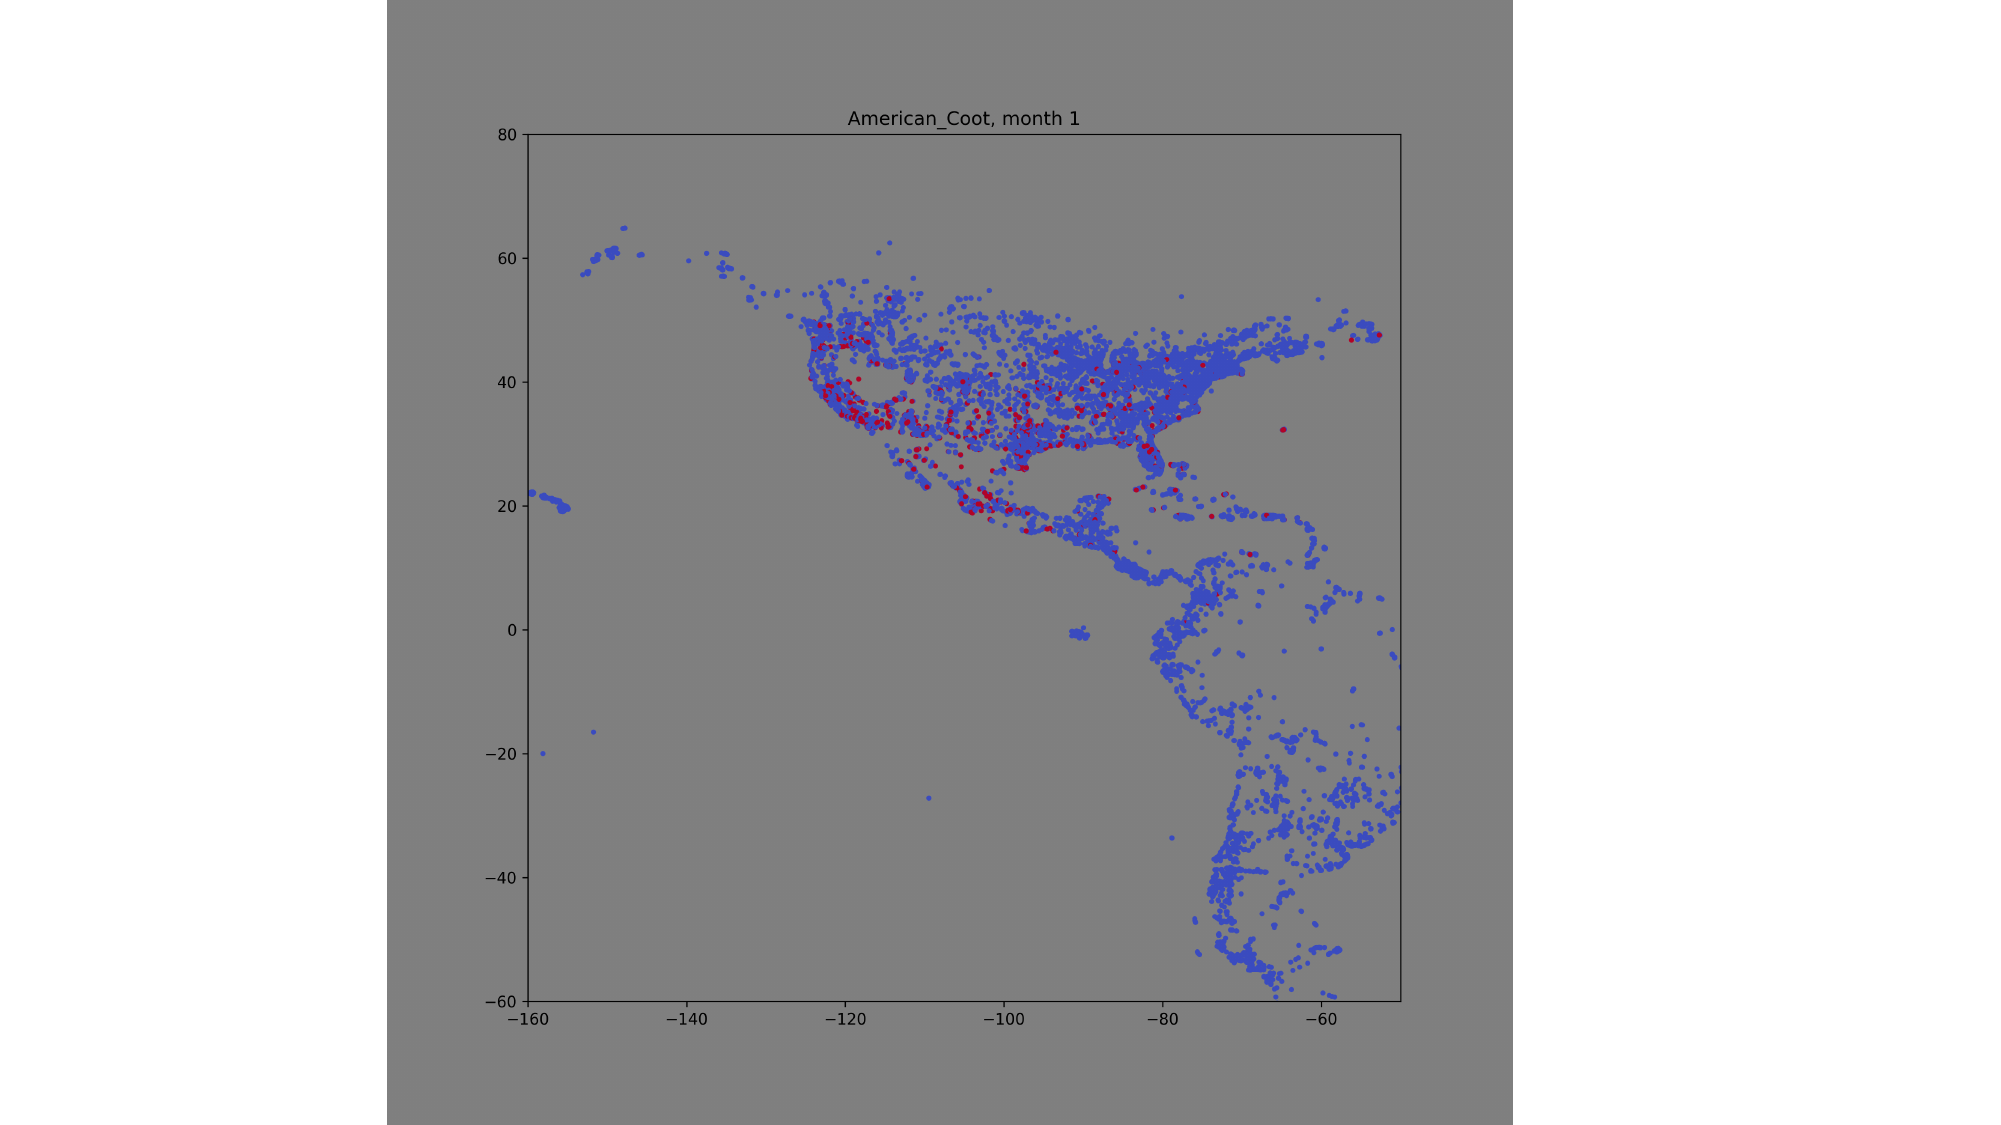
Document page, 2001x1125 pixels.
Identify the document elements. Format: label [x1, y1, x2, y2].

picture [387, 0, 1513, 1125]
